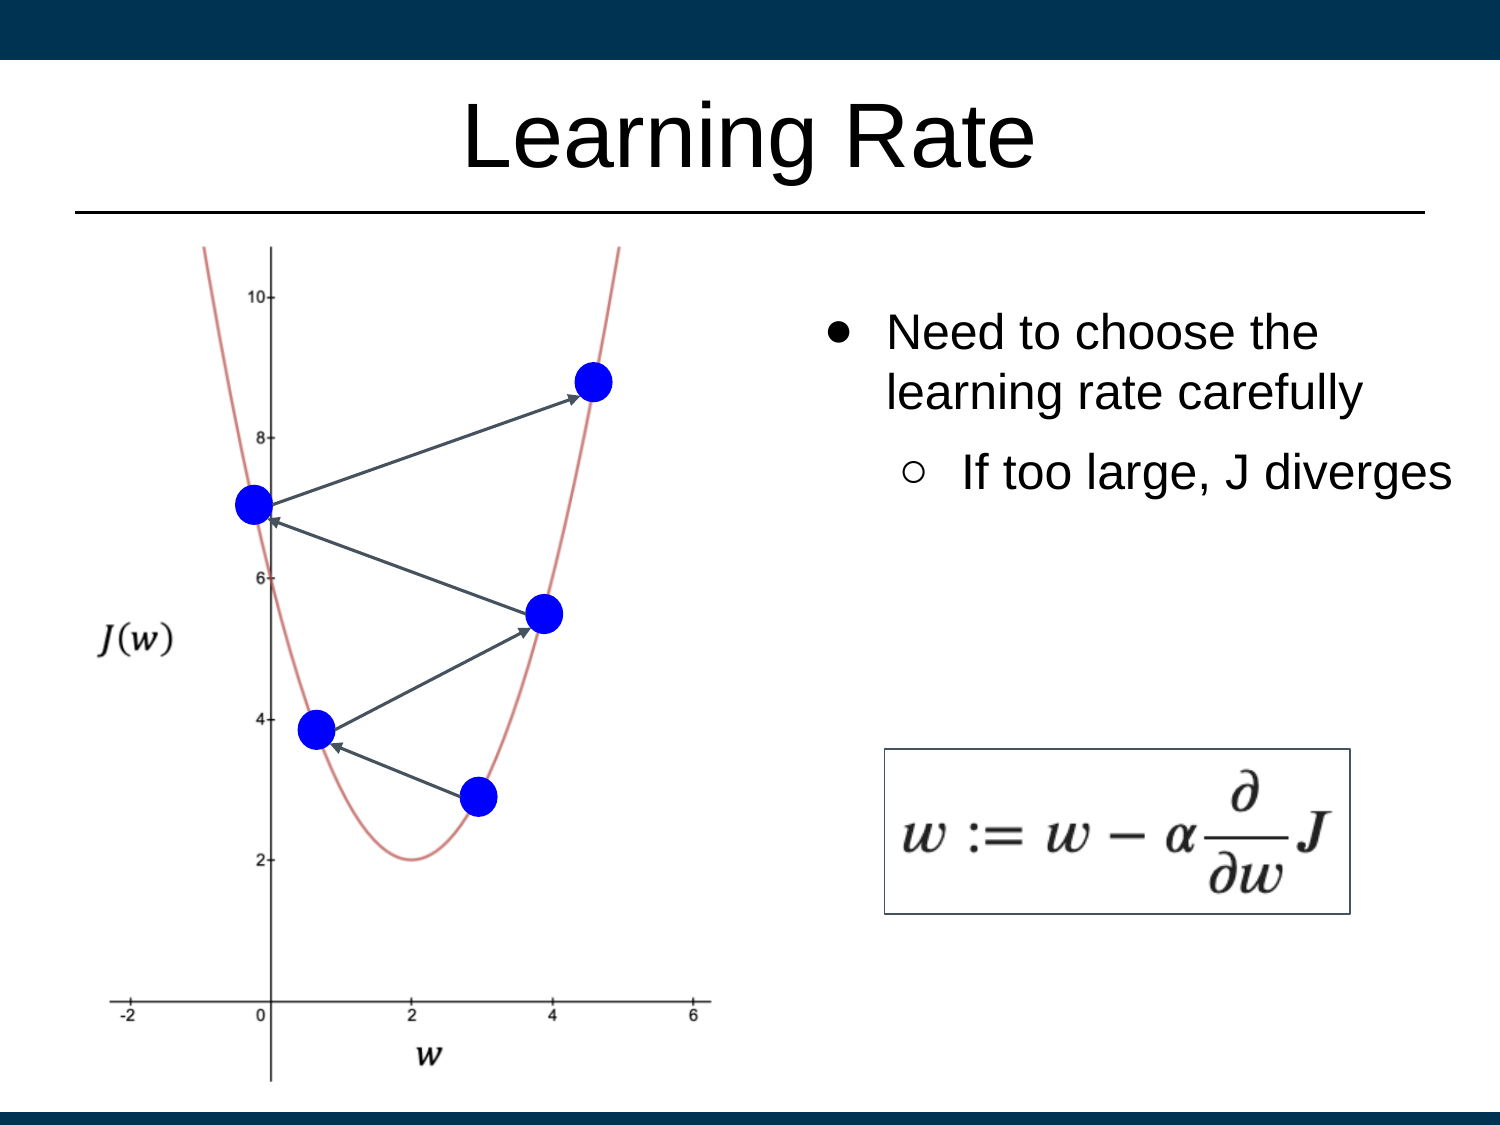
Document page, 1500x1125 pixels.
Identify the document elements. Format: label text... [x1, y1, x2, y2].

picture [876, 757, 1343, 915]
text_box Need to choose the learning rate carefully If too large, J diverges [796, 284, 1473, 1010]
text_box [266, 518, 527, 615]
picture [87, 237, 721, 1088]
text_box [884, 748, 1351, 915]
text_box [272, 395, 581, 506]
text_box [329, 743, 461, 798]
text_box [334, 627, 532, 731]
title Learning Rate [75, 37, 1425, 225]
